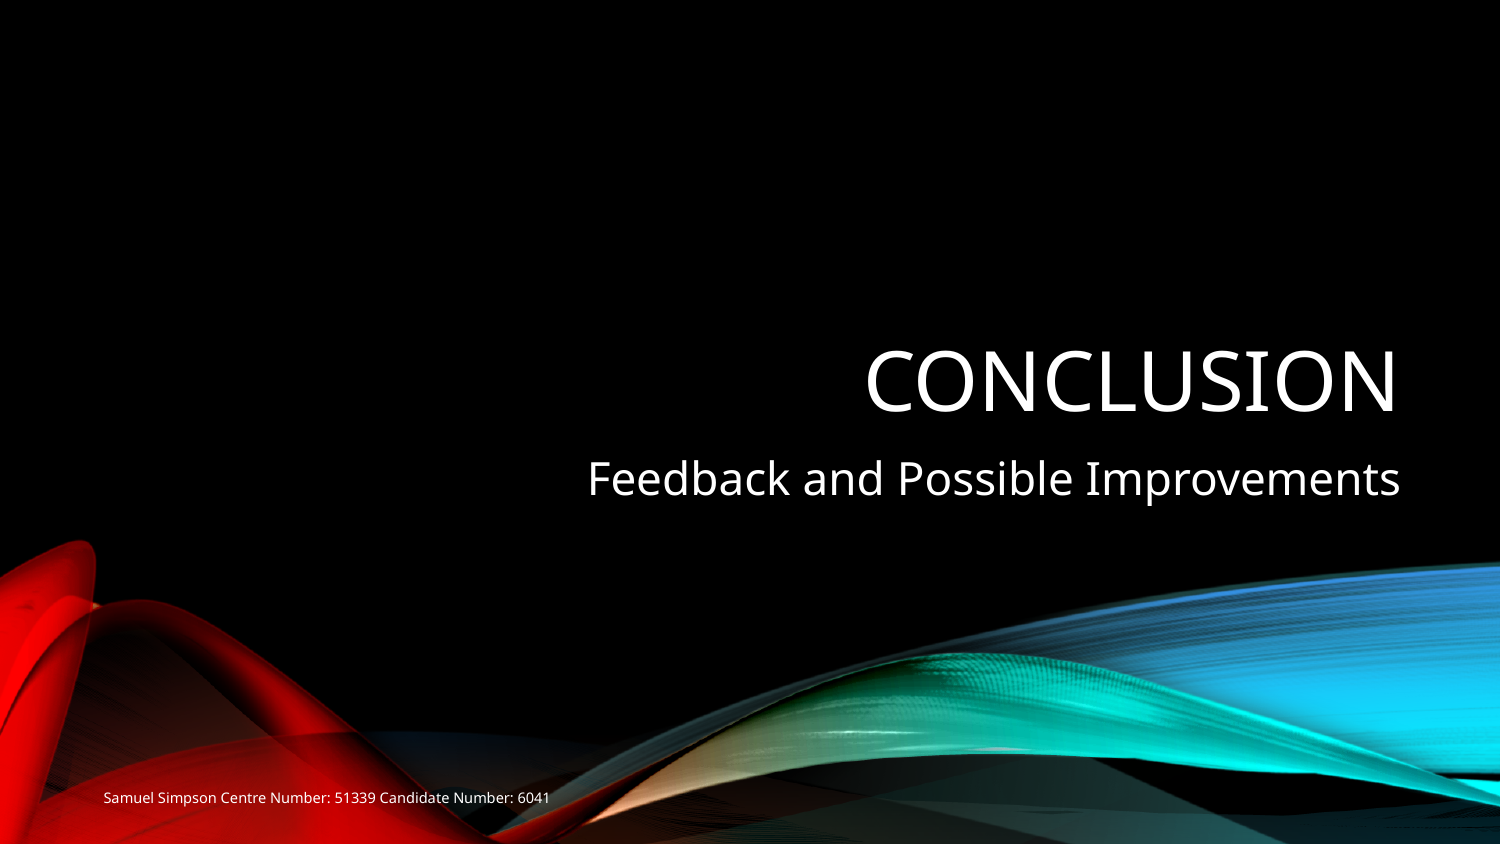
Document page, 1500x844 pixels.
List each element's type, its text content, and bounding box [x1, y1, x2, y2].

footer Samuel Simpson Centre Number: 51339 Candidate Number: 6041 [88, 776, 949, 821]
list Feedback and Possible Improvements [126, 448, 1417, 566]
picture [0, 538, 1500, 844]
title Conclusion [84, 92, 1416, 438]
